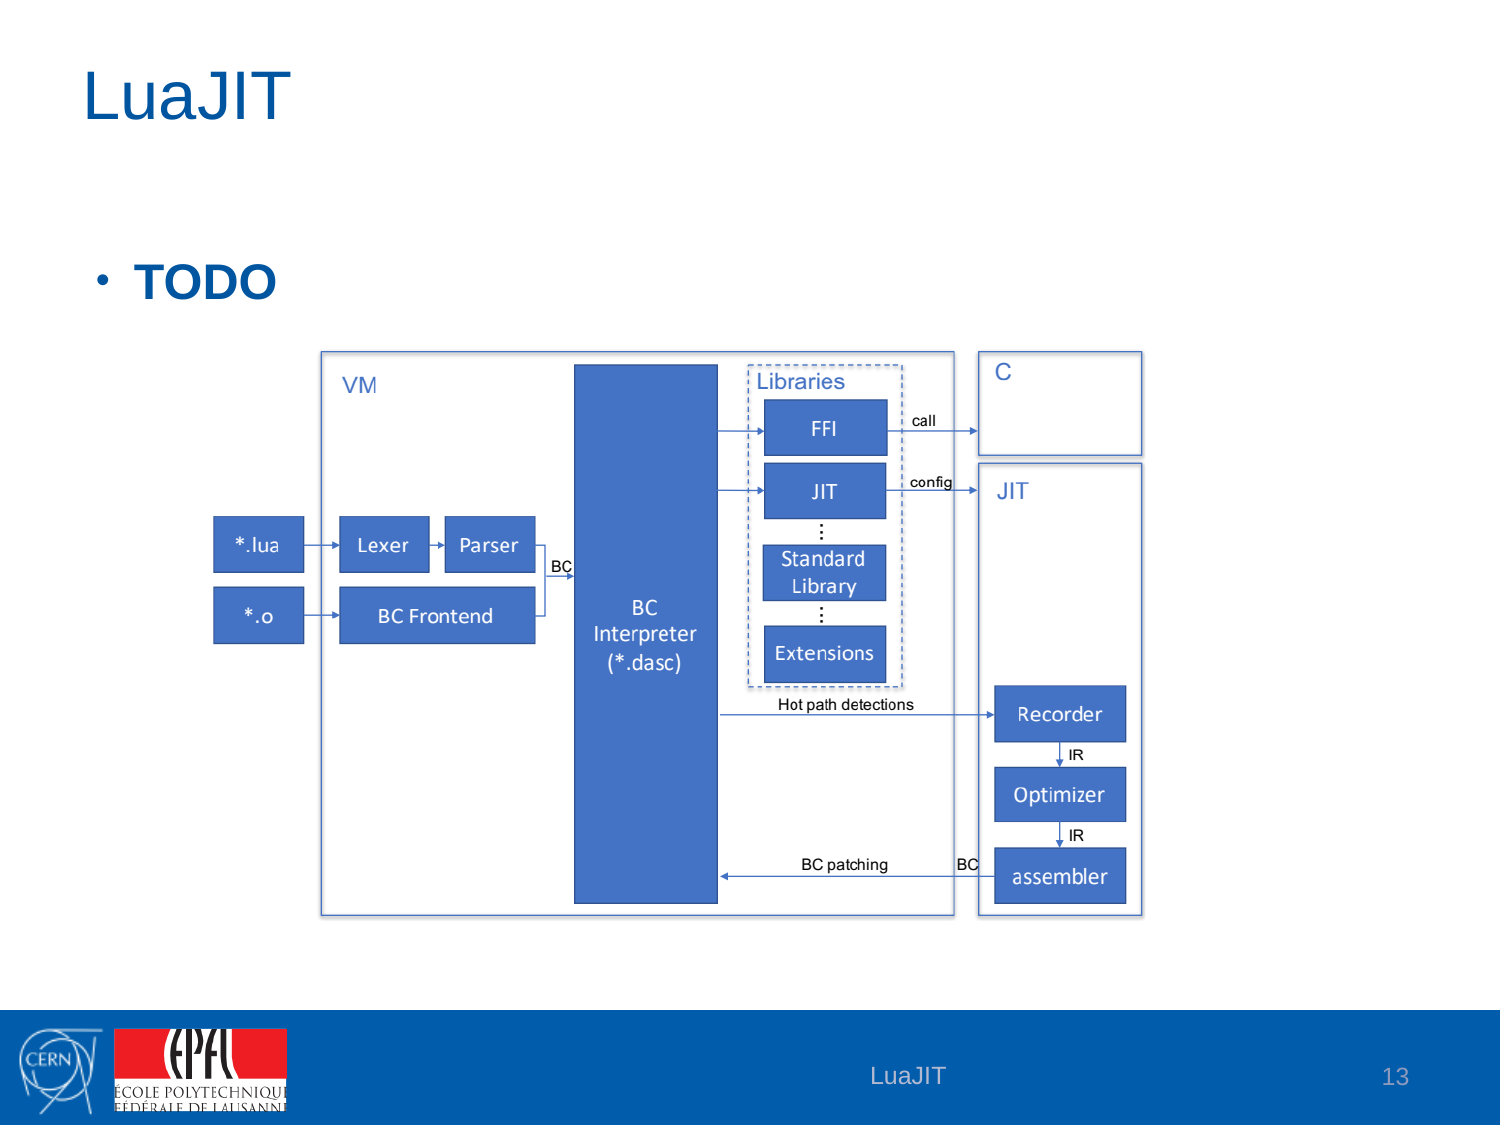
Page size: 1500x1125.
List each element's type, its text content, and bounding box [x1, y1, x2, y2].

footer LuaJIT [507, 1044, 1310, 1104]
title LuaJIT [75, 38, 1425, 146]
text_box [113, 1028, 288, 1112]
picture [213, 347, 1146, 922]
list TODO [75, 181, 1425, 984]
slide_number 13 [1342, 1045, 1425, 1105]
